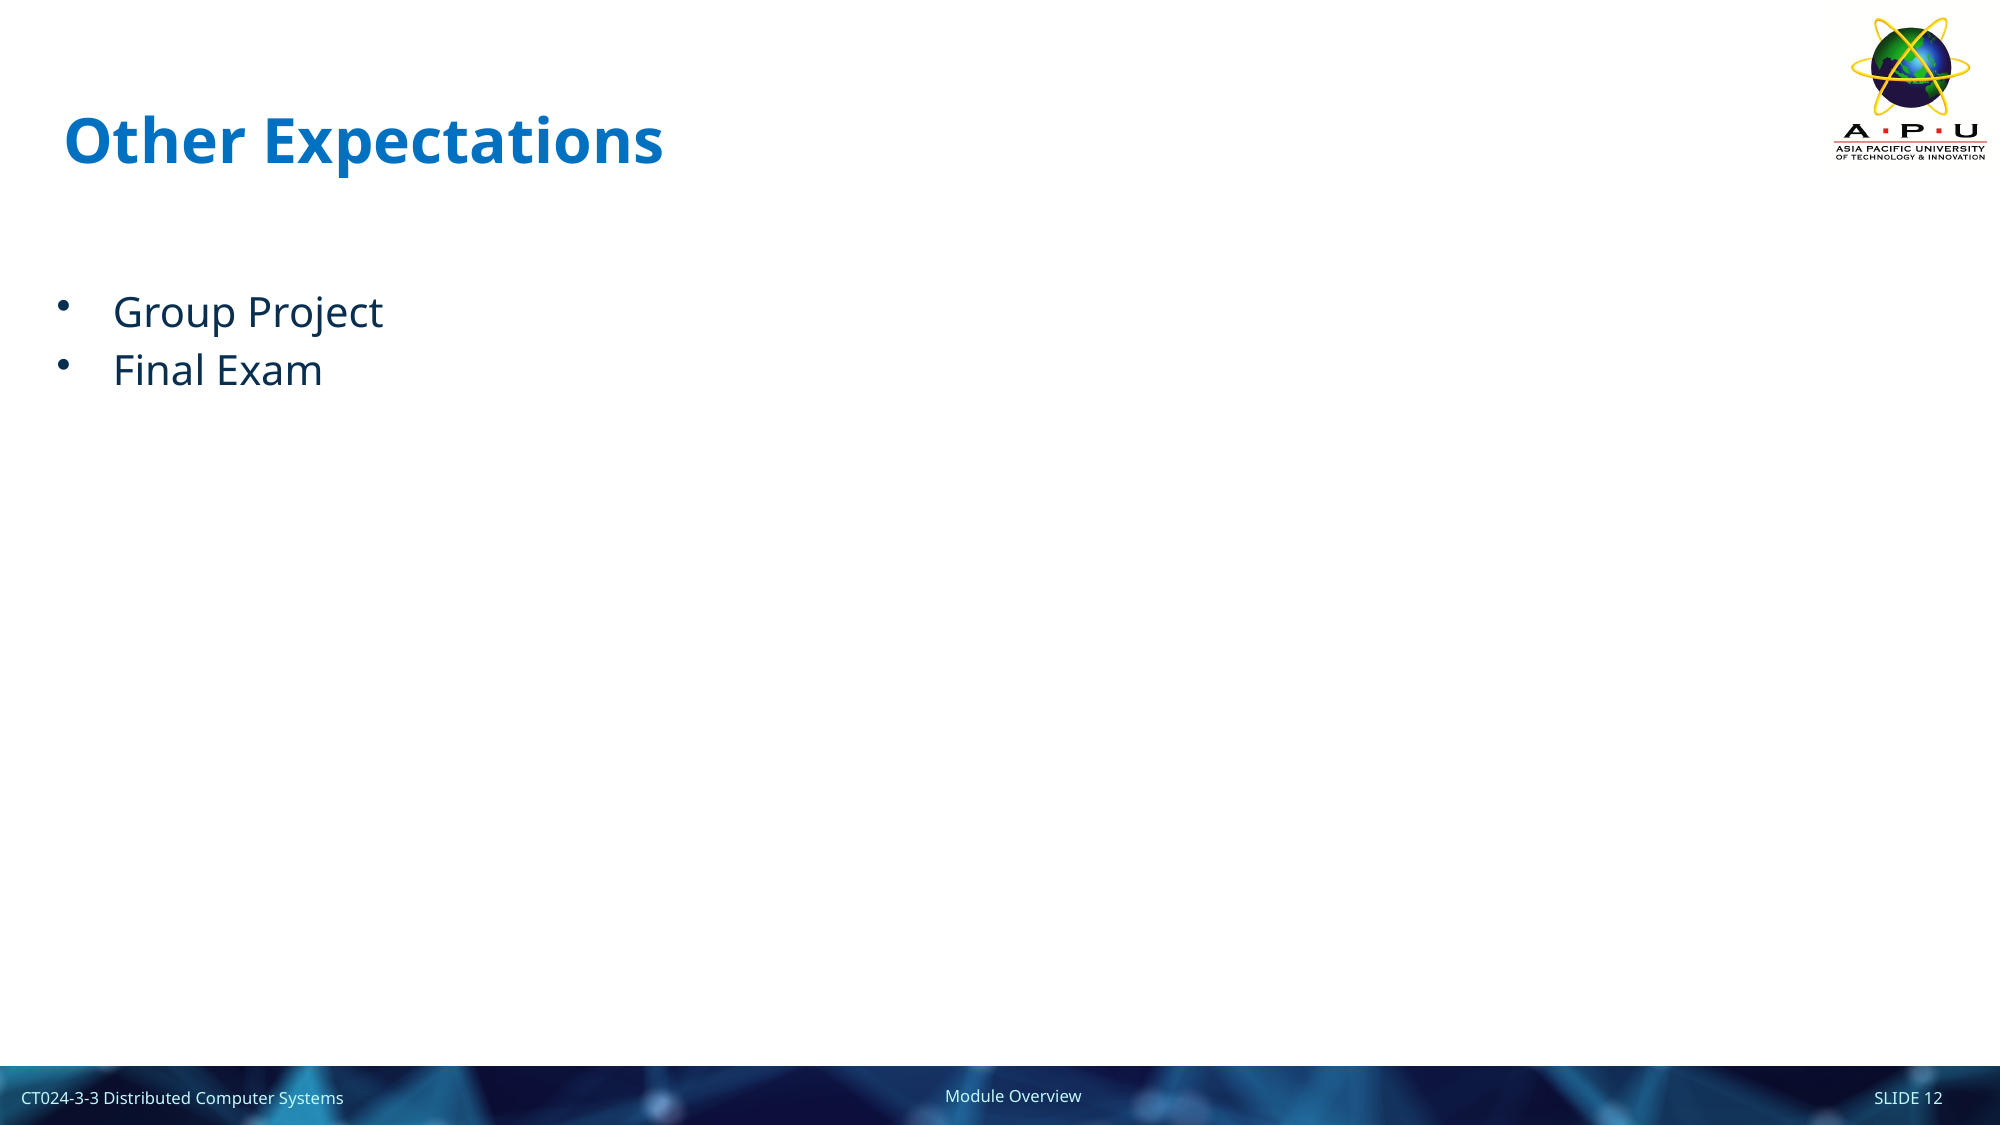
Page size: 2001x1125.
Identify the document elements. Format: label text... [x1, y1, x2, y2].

picture [1822, 0, 2000, 178]
list Group Project Final Exam [41, 278, 1969, 1021]
picture [0, 1066, 2000, 1125]
title Other Expectations [48, 45, 1764, 233]
